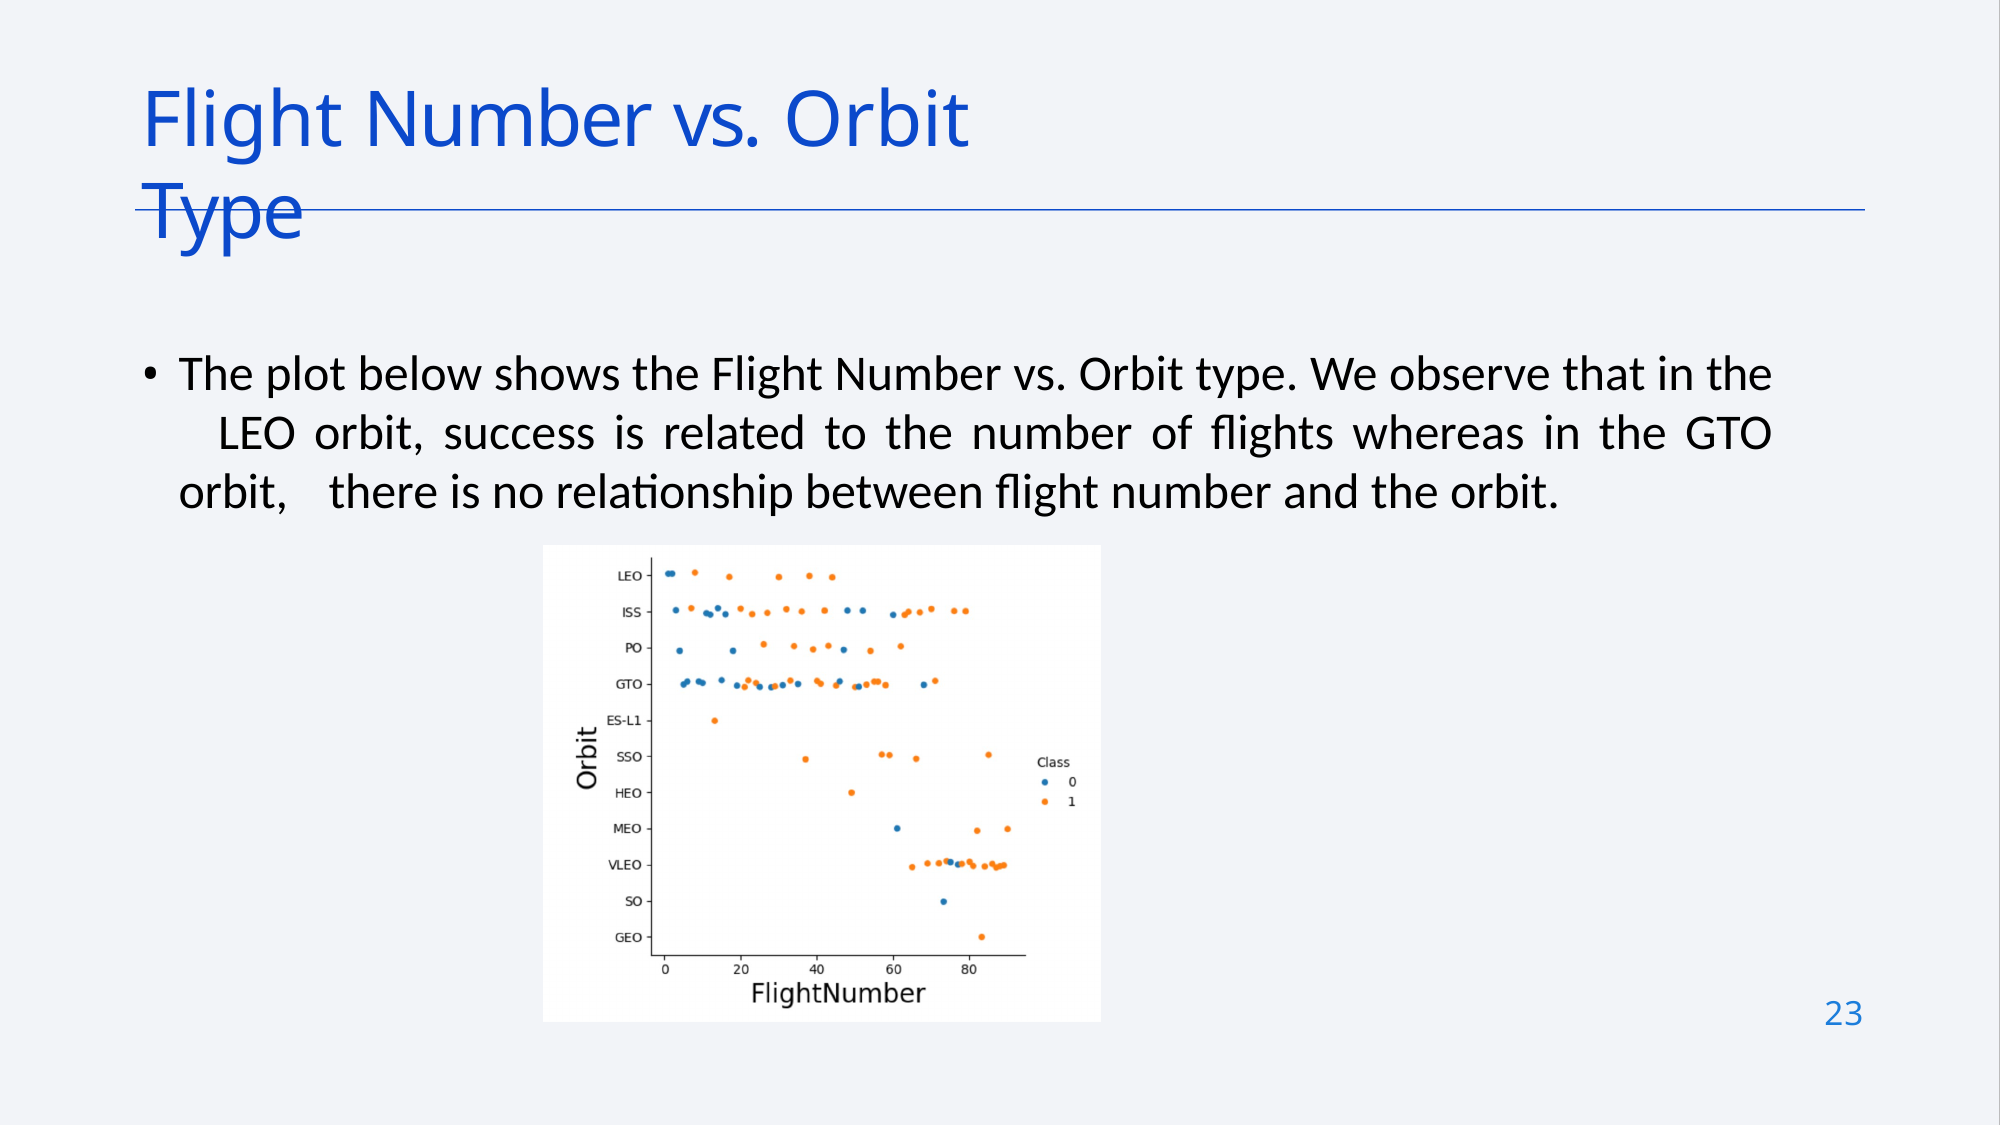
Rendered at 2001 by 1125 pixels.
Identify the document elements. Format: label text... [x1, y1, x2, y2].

picture [0, 0, 2000, 1125]
title Flight Number vs. Orbit Type [139, 66, 1091, 257]
text_box The plot below shows the Flight Number vs. Orbit type. We observe that in the LEO orbit, success is related to the number of flights whereas in the GTO orbit, there is no relationship between flight number and the orbit. [139, 340, 1774, 520]
slide_number 23 [1818, 998, 1873, 1125]
